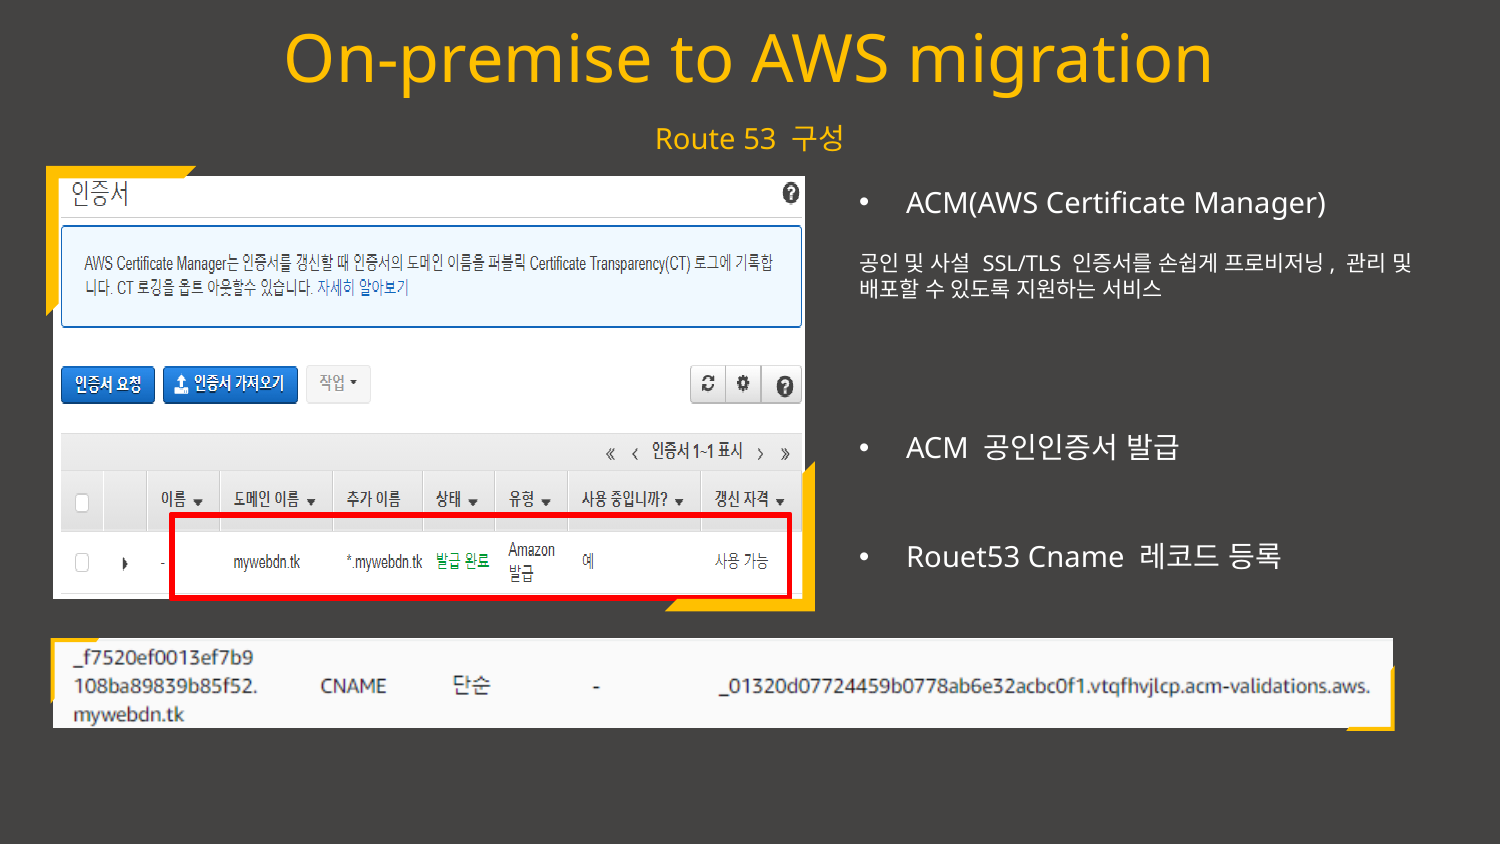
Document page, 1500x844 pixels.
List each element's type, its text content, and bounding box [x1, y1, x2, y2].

list On-premise to AWS migration [0, 8, 1500, 103]
text_box ACM(AWS Certificate Manager) 공인 및 사설 SSL/TLS 인증서를 손쉽게 프로비저닝, 관리 및 배포할 수 있도록 지원하는 서비스 [844, 176, 1447, 309]
list Route 53 구성 [0, 114, 1500, 162]
picture [52, 637, 1393, 728]
text_box Rouet53 Cname 레코드 등록 [844, 531, 1447, 582]
picture [52, 176, 806, 600]
text_box ACM 공인인증서 발급 [844, 422, 1447, 473]
text_box [662, 459, 817, 614]
text_box [44, 163, 199, 318]
